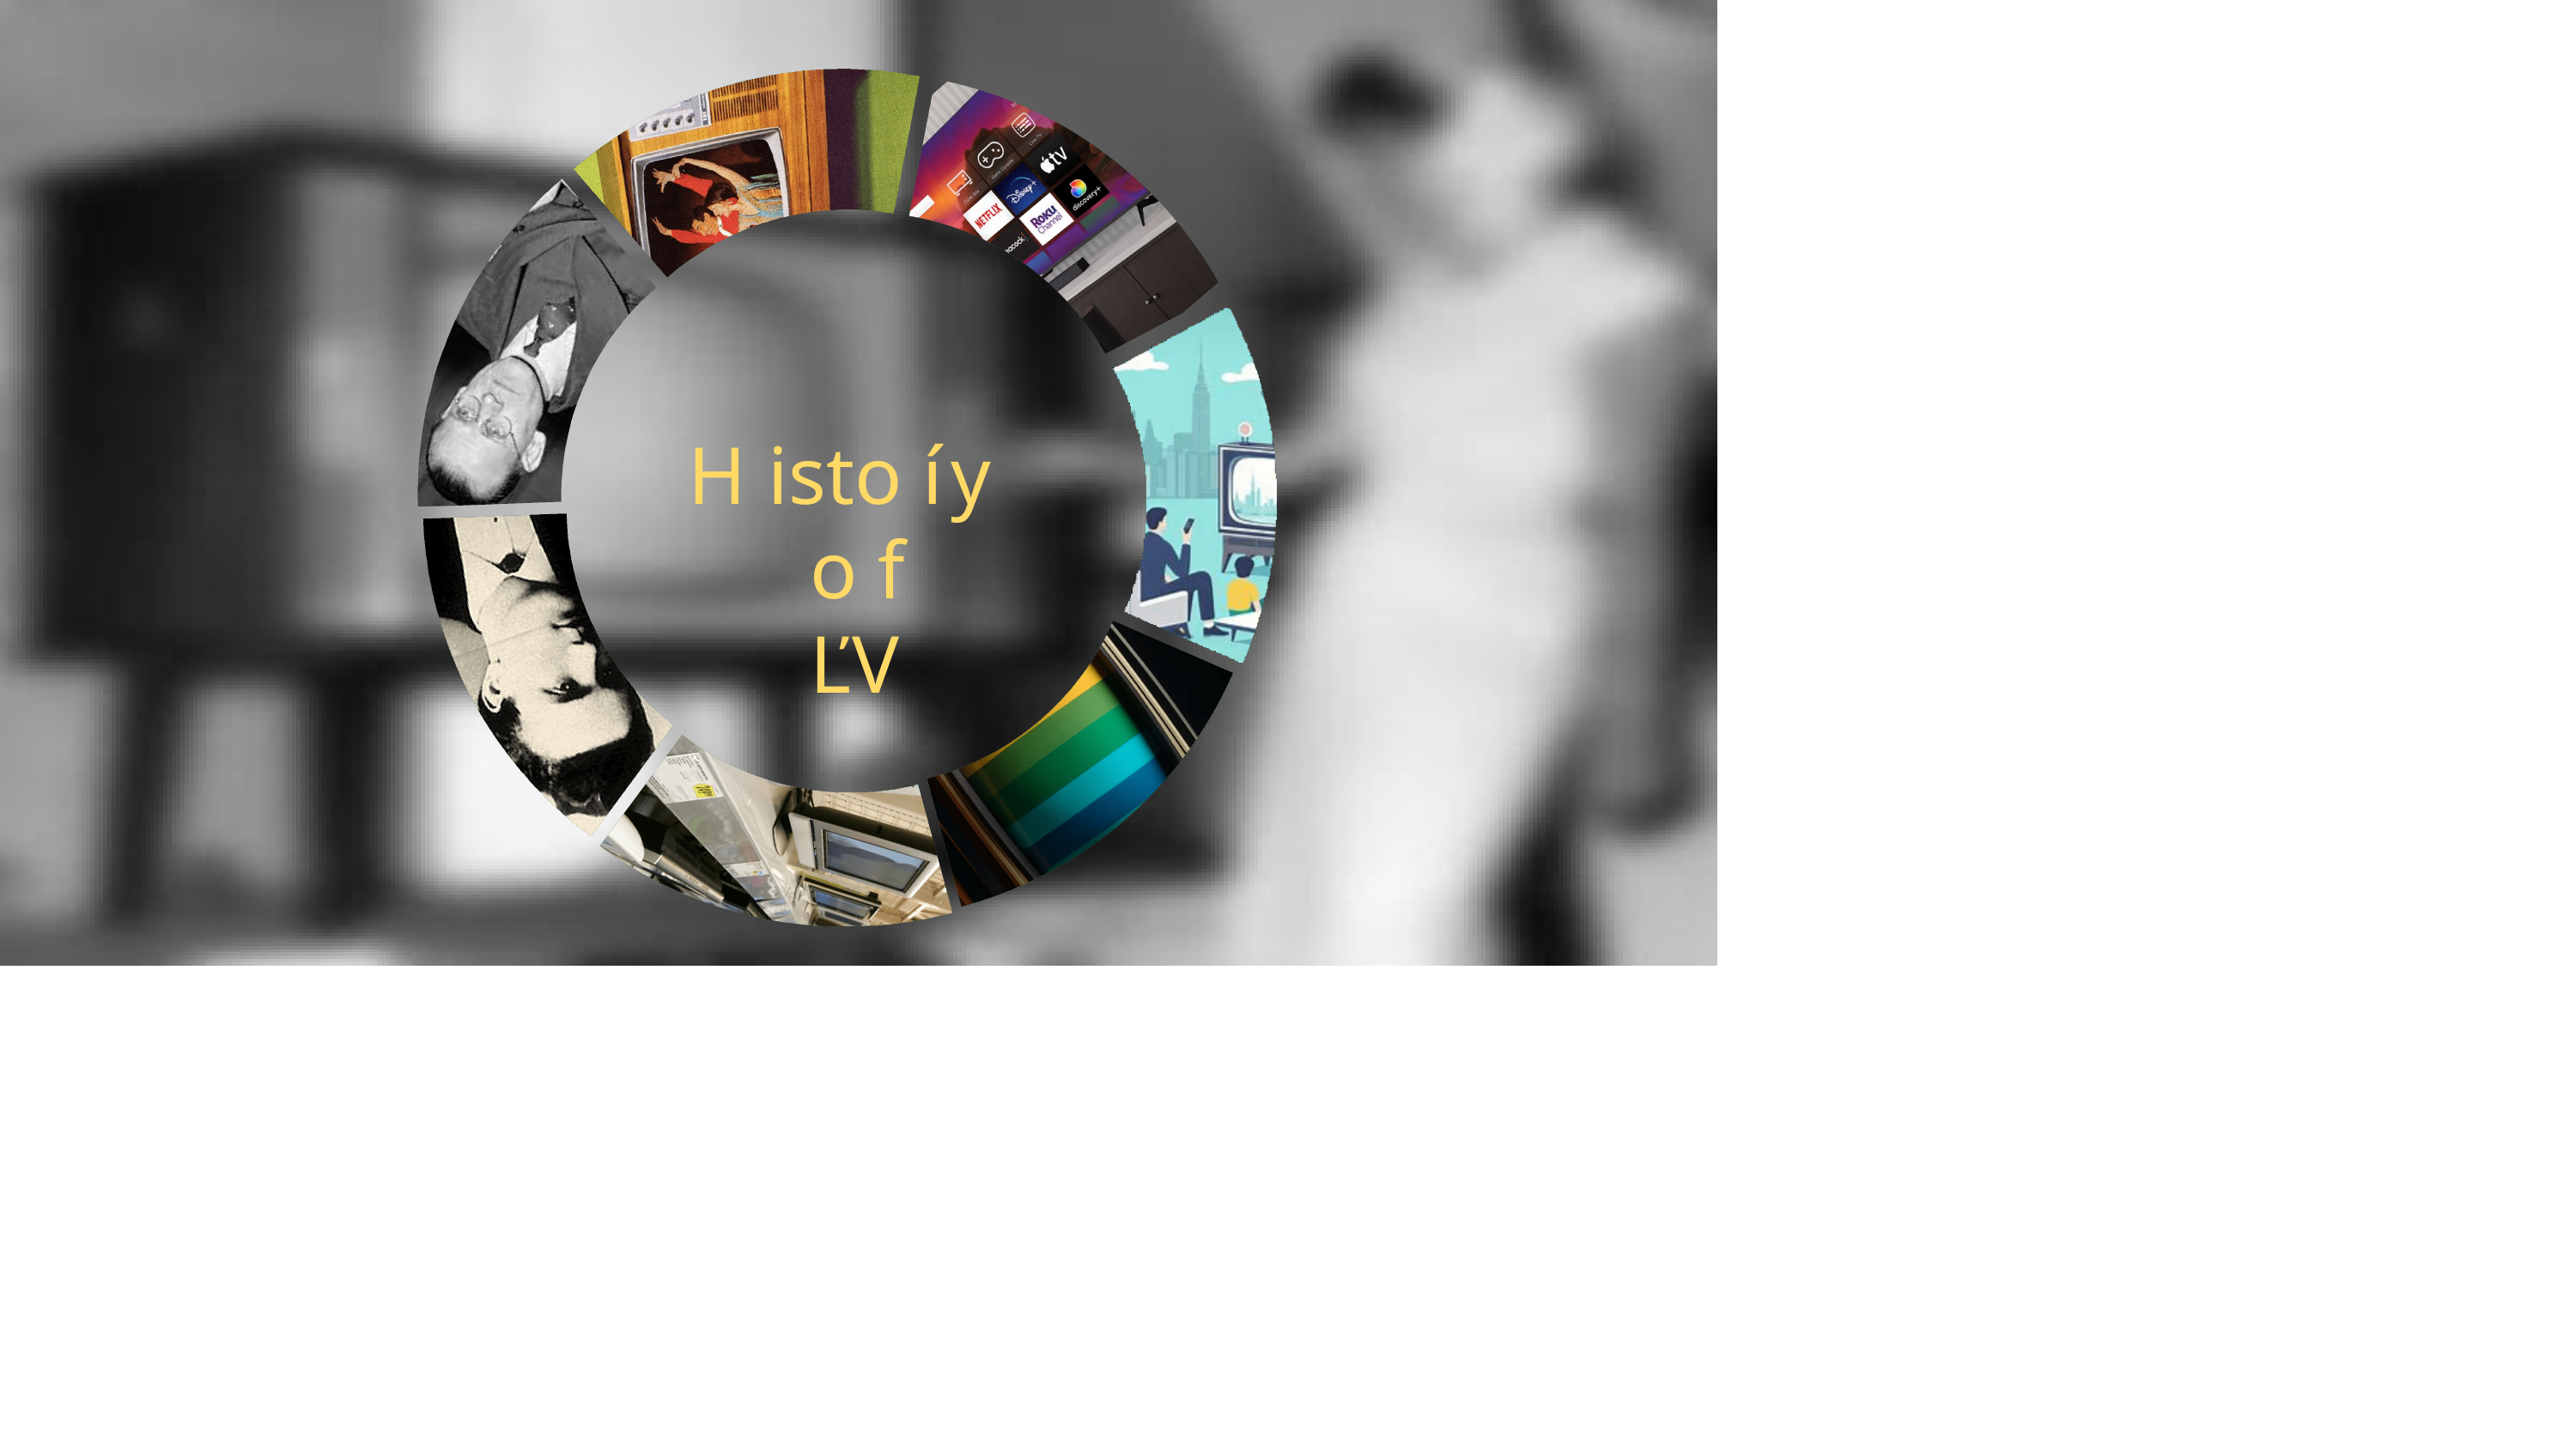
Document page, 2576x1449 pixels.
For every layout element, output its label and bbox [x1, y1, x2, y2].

text_box [0, 0, 1718, 967]
